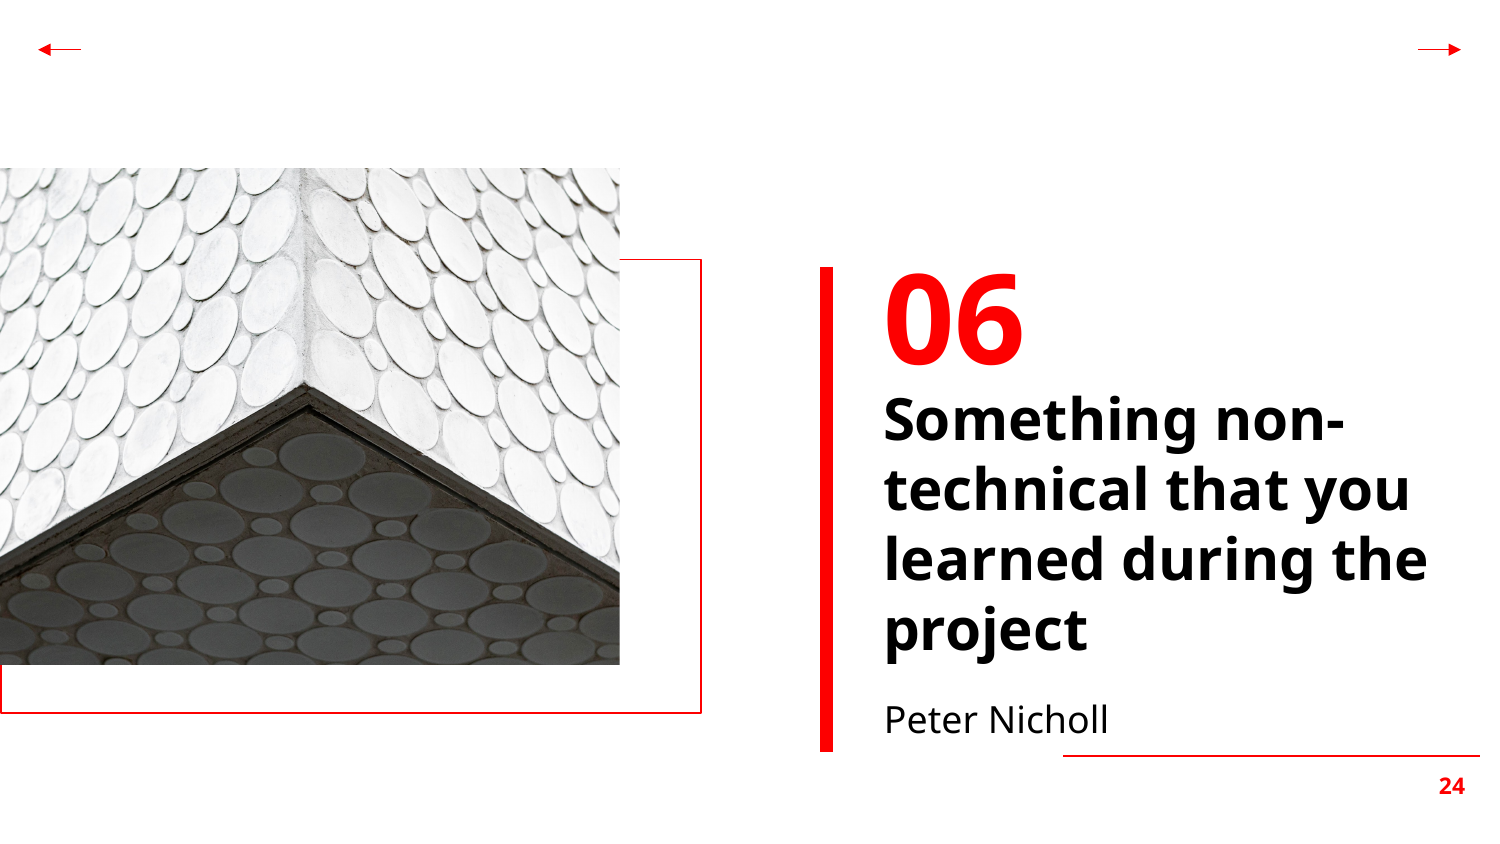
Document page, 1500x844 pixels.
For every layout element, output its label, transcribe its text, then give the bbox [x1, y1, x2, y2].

title Something non-technical that you learned during the project [868, 367, 1461, 682]
subtitle Peter Nicholl [868, 681, 1366, 773]
picture [0, 168, 620, 666]
text_box [0, 259, 701, 714]
title 06 [868, 266, 1151, 405]
